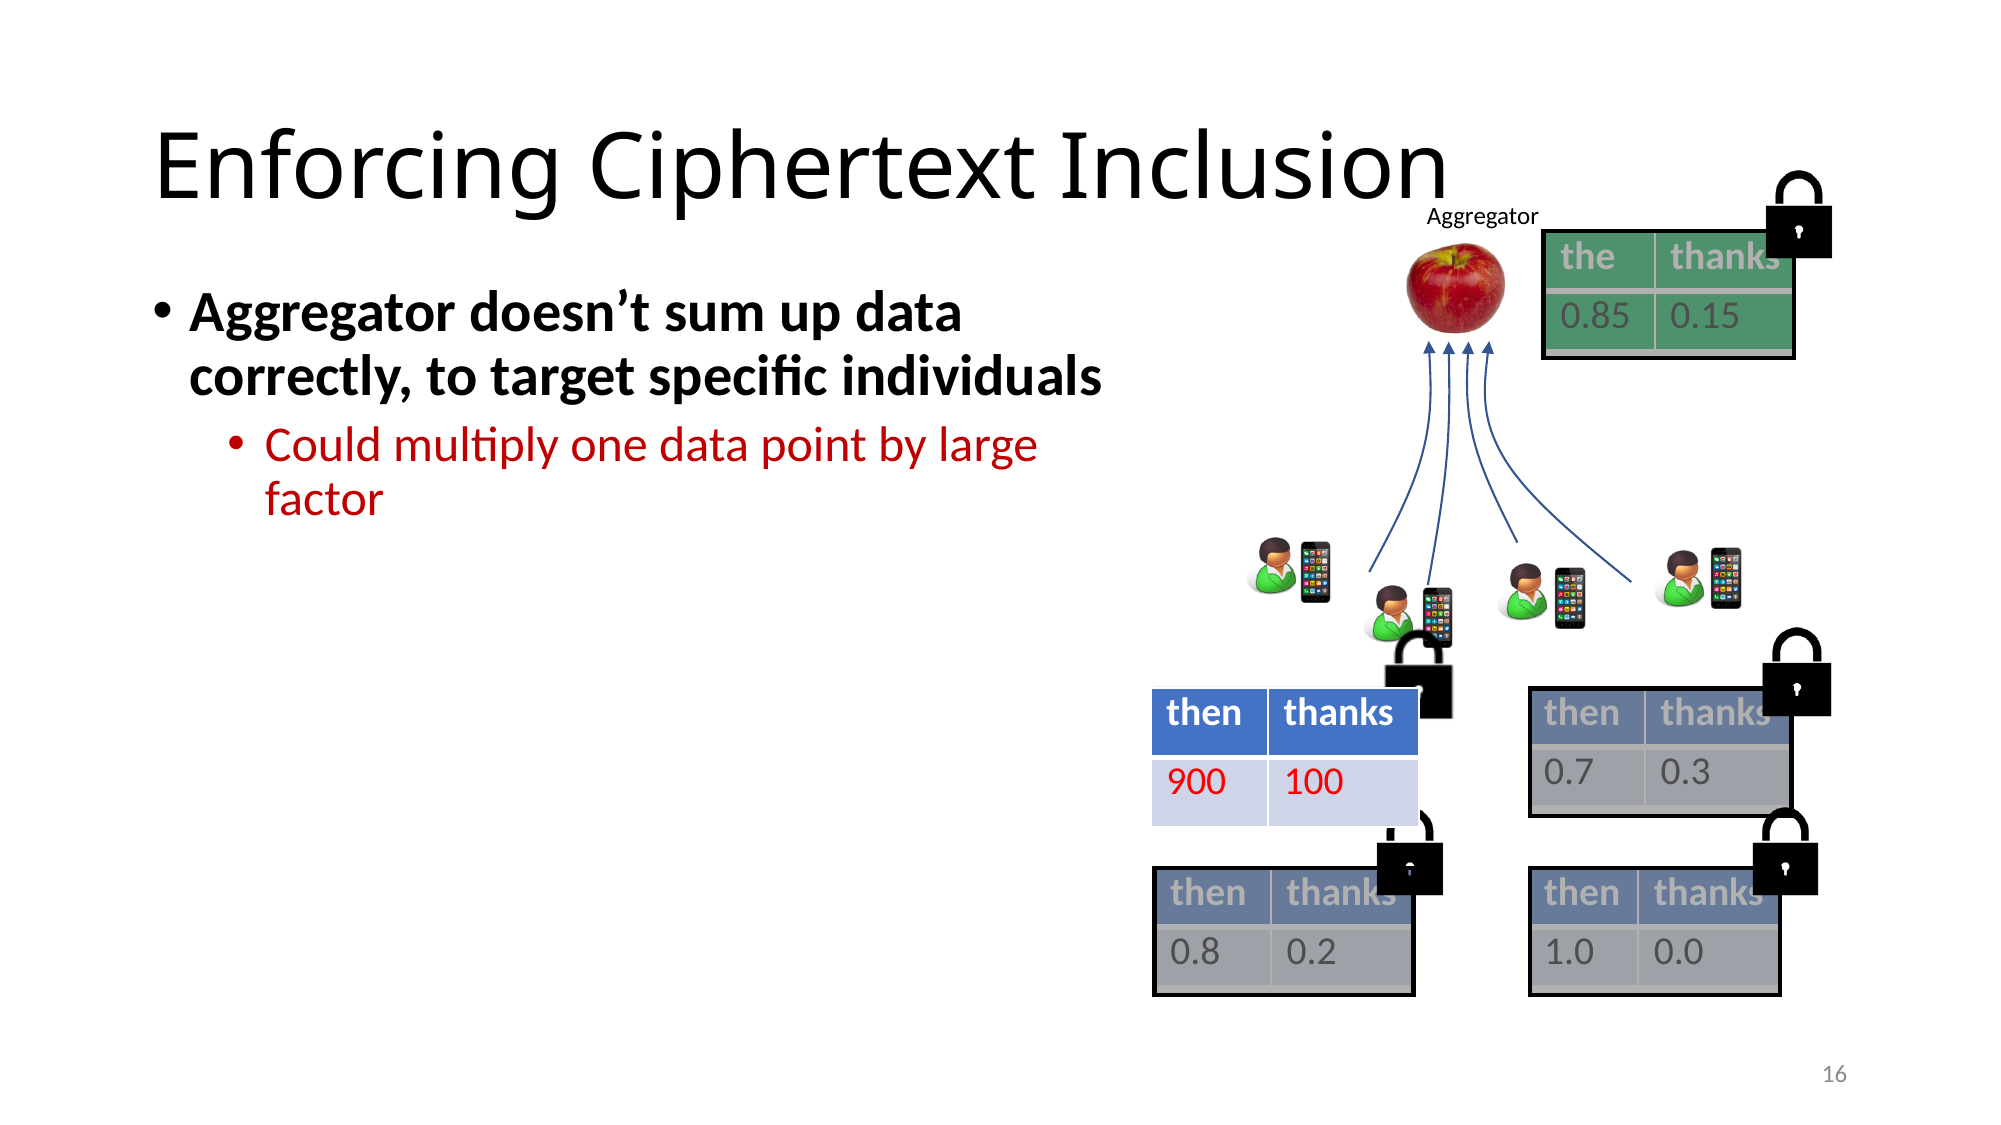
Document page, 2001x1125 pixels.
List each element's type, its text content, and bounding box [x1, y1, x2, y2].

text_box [1154, 820, 1455, 996]
title Enforcing Ciphertext Inclusion [137, 59, 1863, 278]
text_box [1543, 161, 1844, 359]
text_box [1241, 192, 1742, 650]
picture [1154, 621, 1462, 820]
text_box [1530, 798, 1830, 996]
slide_number 16 [1412, 1042, 1863, 1103]
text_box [1529, 618, 1844, 816]
list Aggregator doesn’t sum up data correctly, to target specific individuals Could multiply one data point by large factor [137, 274, 1162, 988]
